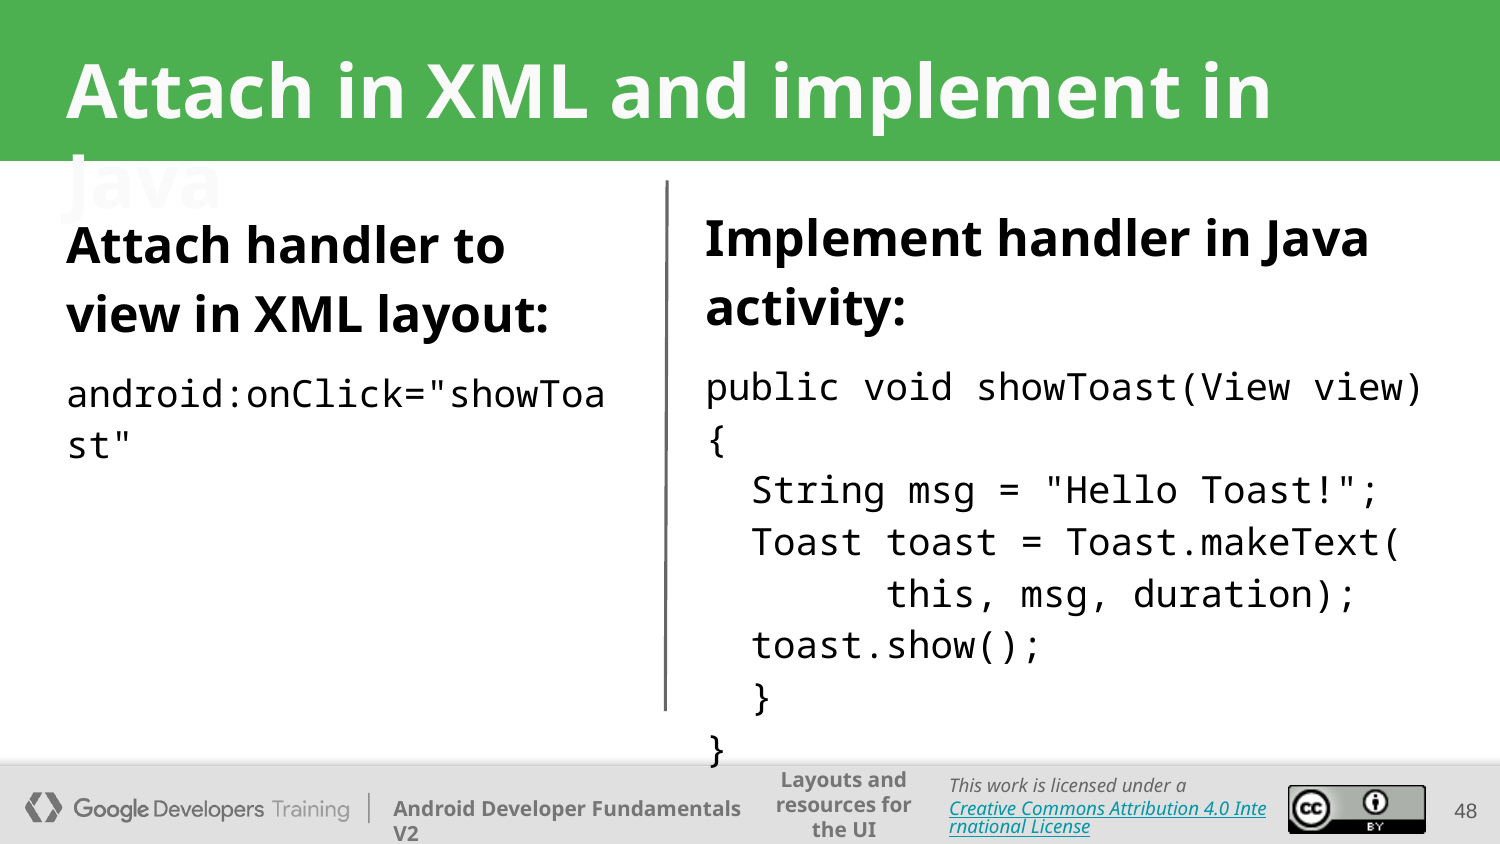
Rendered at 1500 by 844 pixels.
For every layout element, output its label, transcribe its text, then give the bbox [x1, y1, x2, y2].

list Implement handler in Java activity: public void showToast(View view) { String msg = "Hello Toast!"; Toast toast = Toast.makeText( this, msg, duration); toast.show(); } } [690, 182, 1461, 706]
title Attach in XML and implement in Java [51, 28, 1449, 122]
picture [0, 161, 1500, 844]
list Attach handler to view in XML layout: android:onClick="showToast" [51, 189, 641, 712]
slide_number 48 [1402, 777, 1493, 842]
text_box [664, 180, 668, 712]
